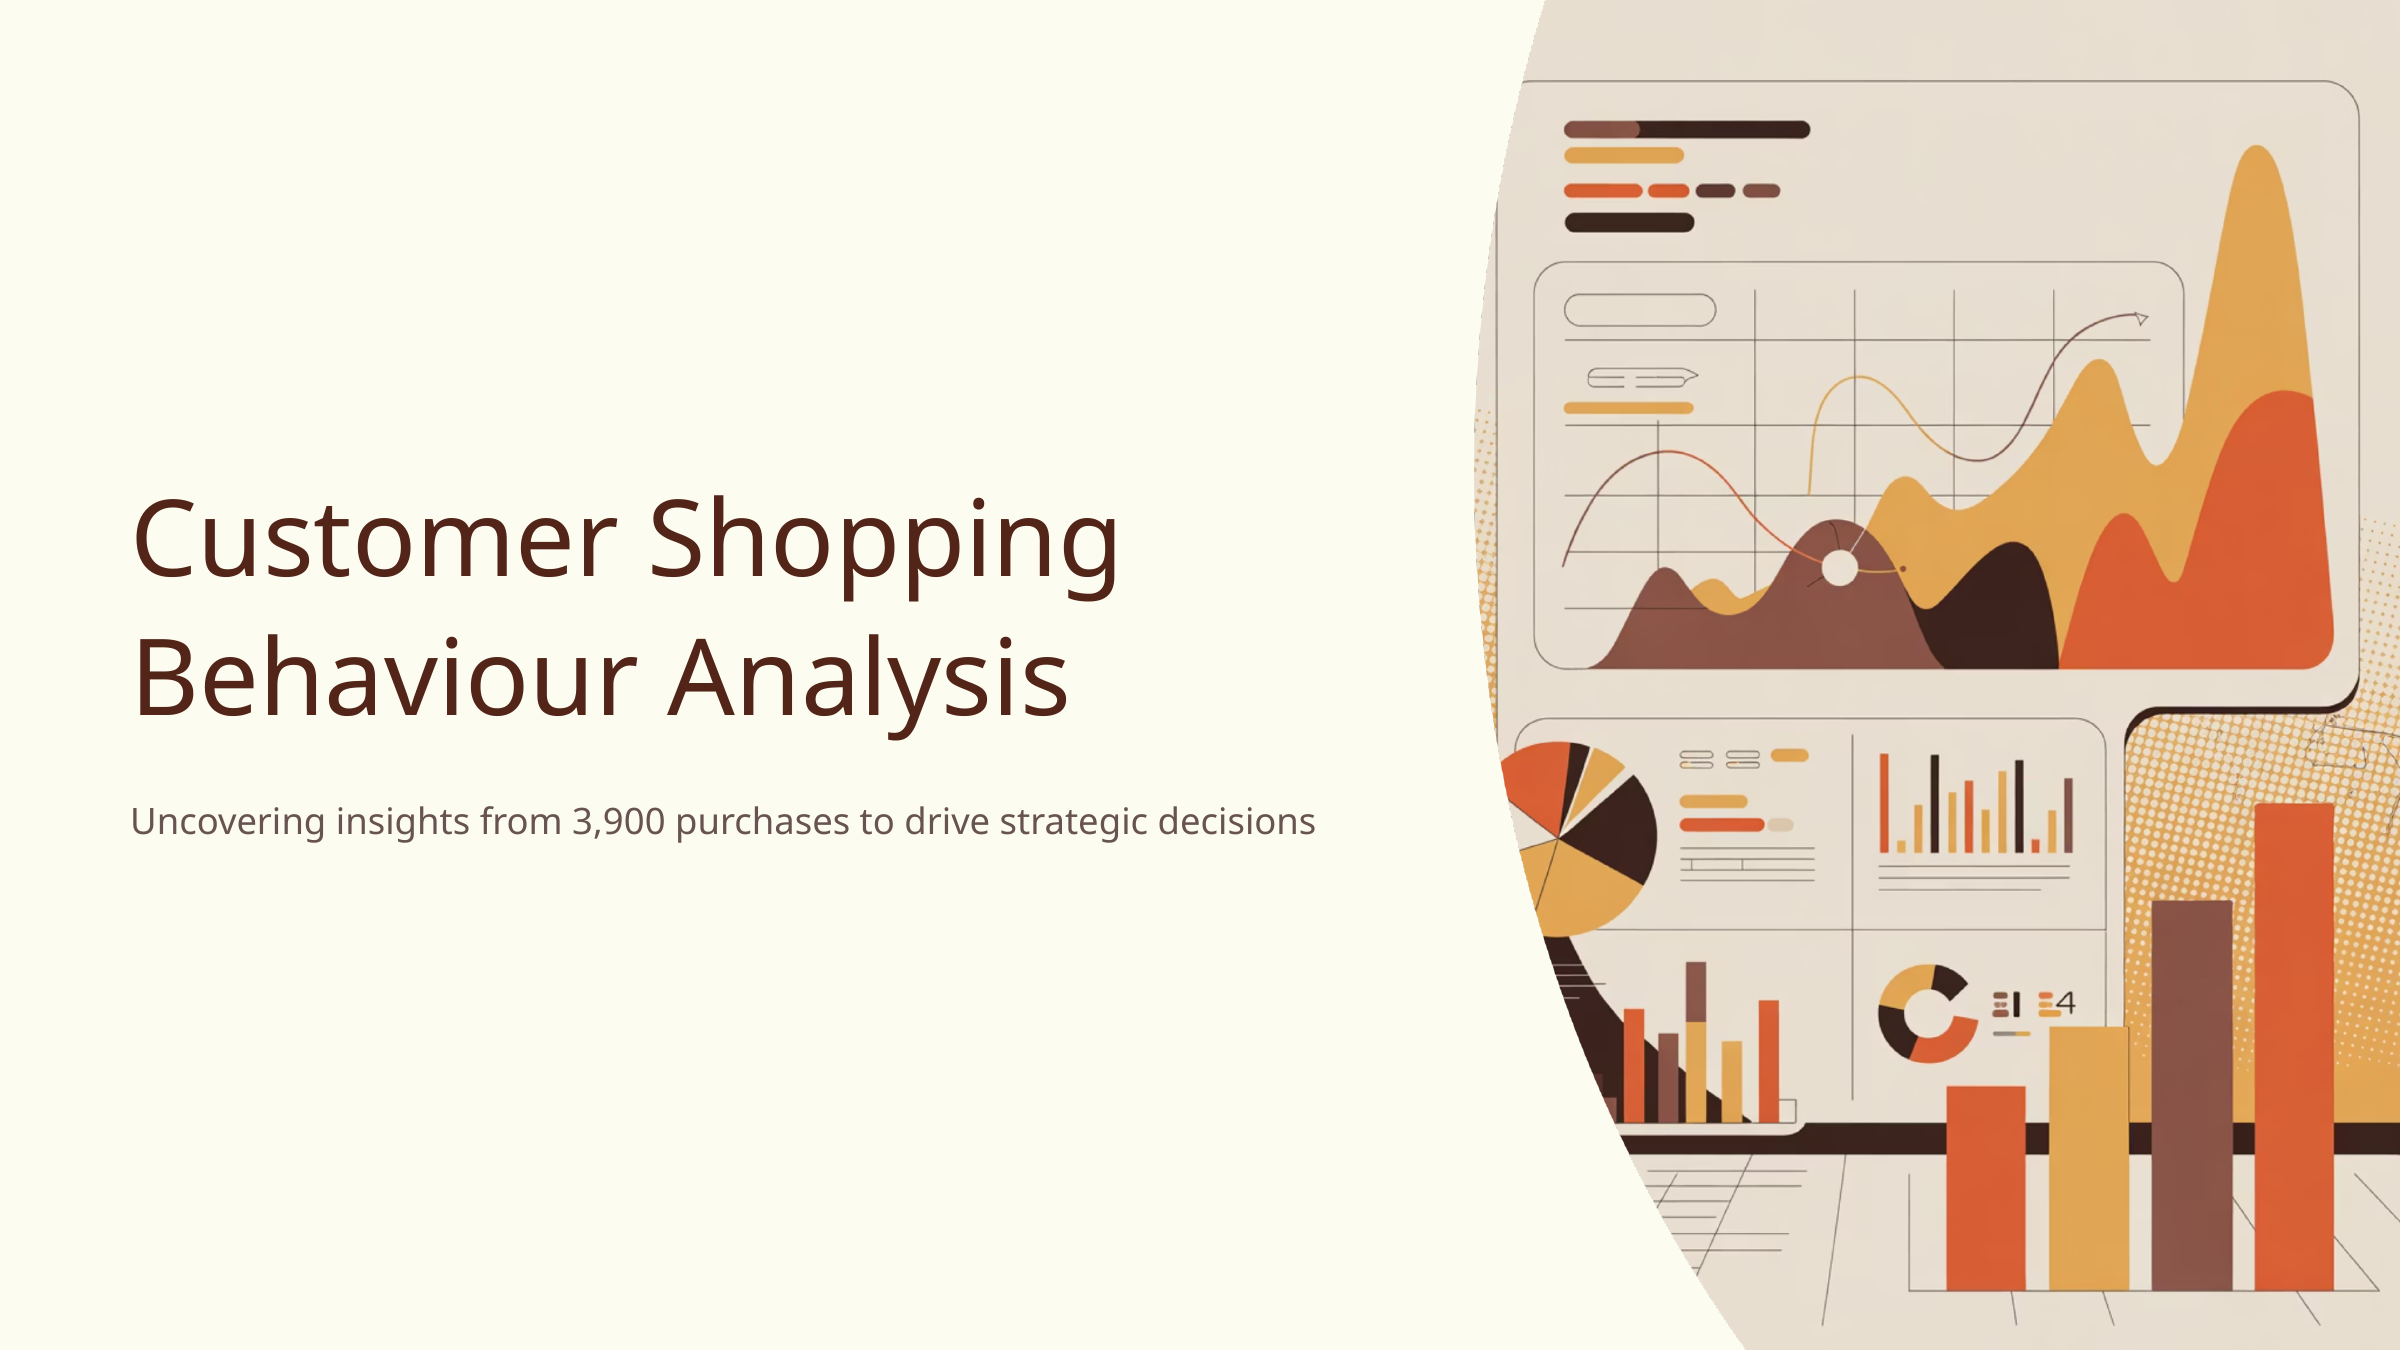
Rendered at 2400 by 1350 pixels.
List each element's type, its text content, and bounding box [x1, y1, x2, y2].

picture [1454, 0, 2400, 1350]
text_box Uncovering insights from 3,900 purchases to drive strategic decisions [130, 793, 1370, 891]
text_box Customer Shopping Behaviour Analysis [130, 459, 1370, 738]
